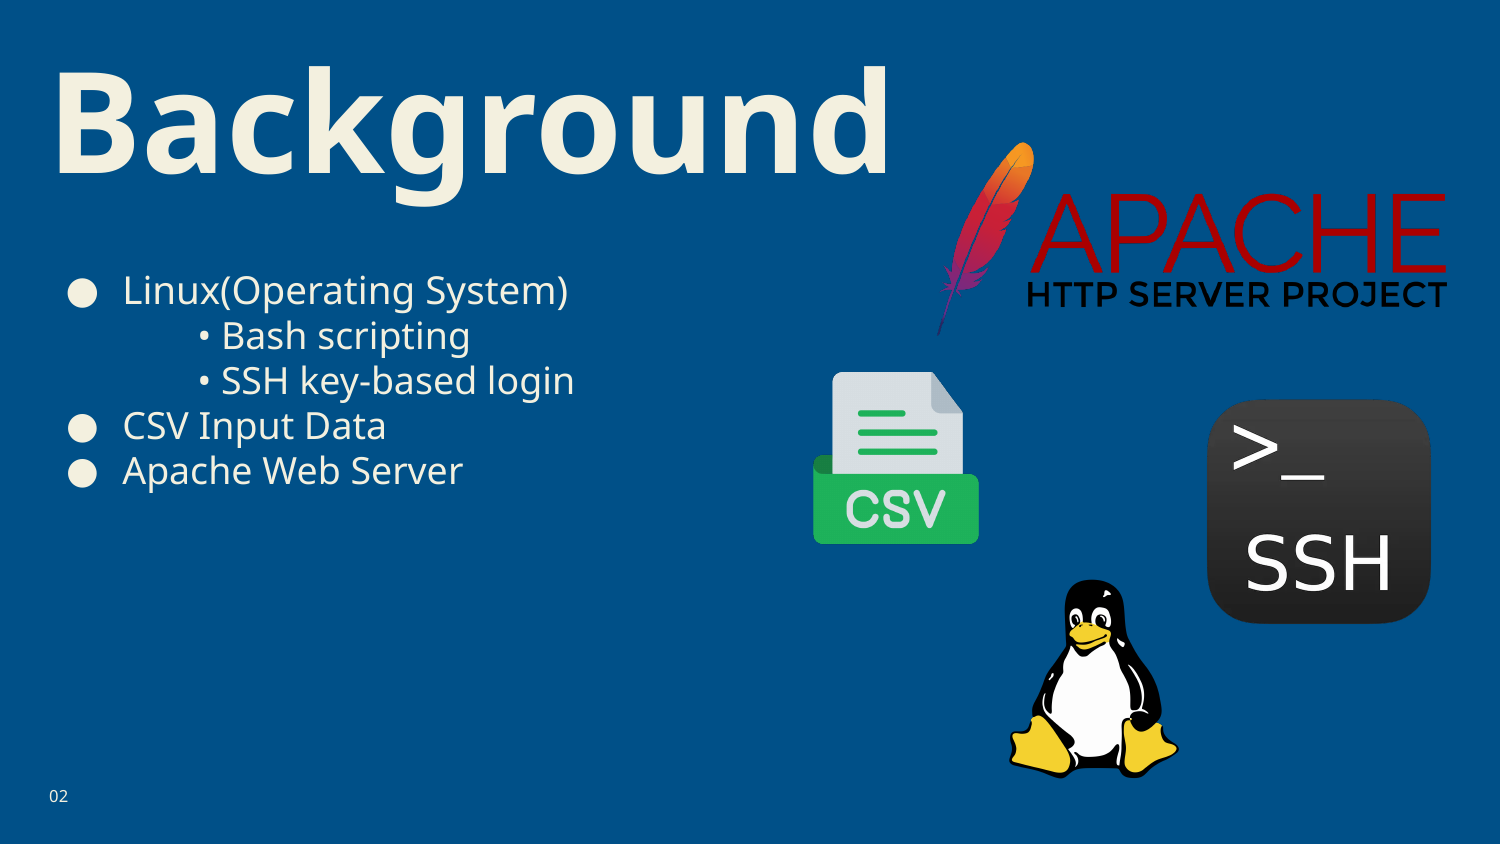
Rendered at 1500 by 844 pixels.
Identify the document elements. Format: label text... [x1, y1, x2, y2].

title Background [32, 36, 1347, 345]
picture [985, 383, 1448, 788]
subtitle Linux(Operating System) • Bash scripting • SSH key-based login CSV Input Data Apache Web Server [32, 250, 766, 612]
picture [794, 355, 999, 560]
picture [934, 140, 1448, 337]
list 02 [34, 777, 340, 812]
